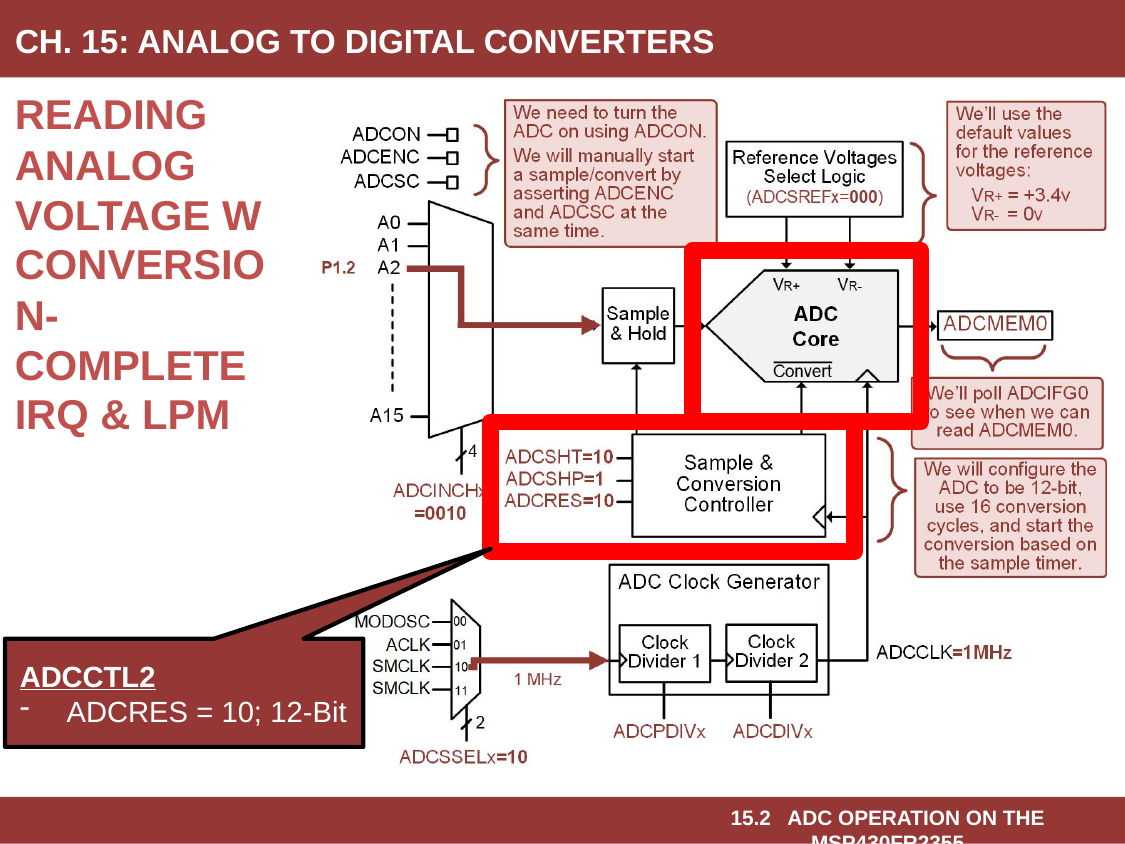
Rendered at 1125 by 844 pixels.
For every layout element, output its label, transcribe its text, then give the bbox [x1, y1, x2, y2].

title Ch. 15: Analog to Digital Converters [0, 1, 1125, 78]
subtitle 15.2 ADC Operation on the MSP430FR2355 [650, 796, 1125, 844]
picture [312, 96, 1112, 777]
text_box ADCCTL2 ADCRES = 10; 12-Bit [2, 606, 307, 749]
text_box Reading Analog Voltage w Conversion-Complete IRQ & LPM [0, 80, 296, 446]
text_box [0, 795, 1125, 844]
